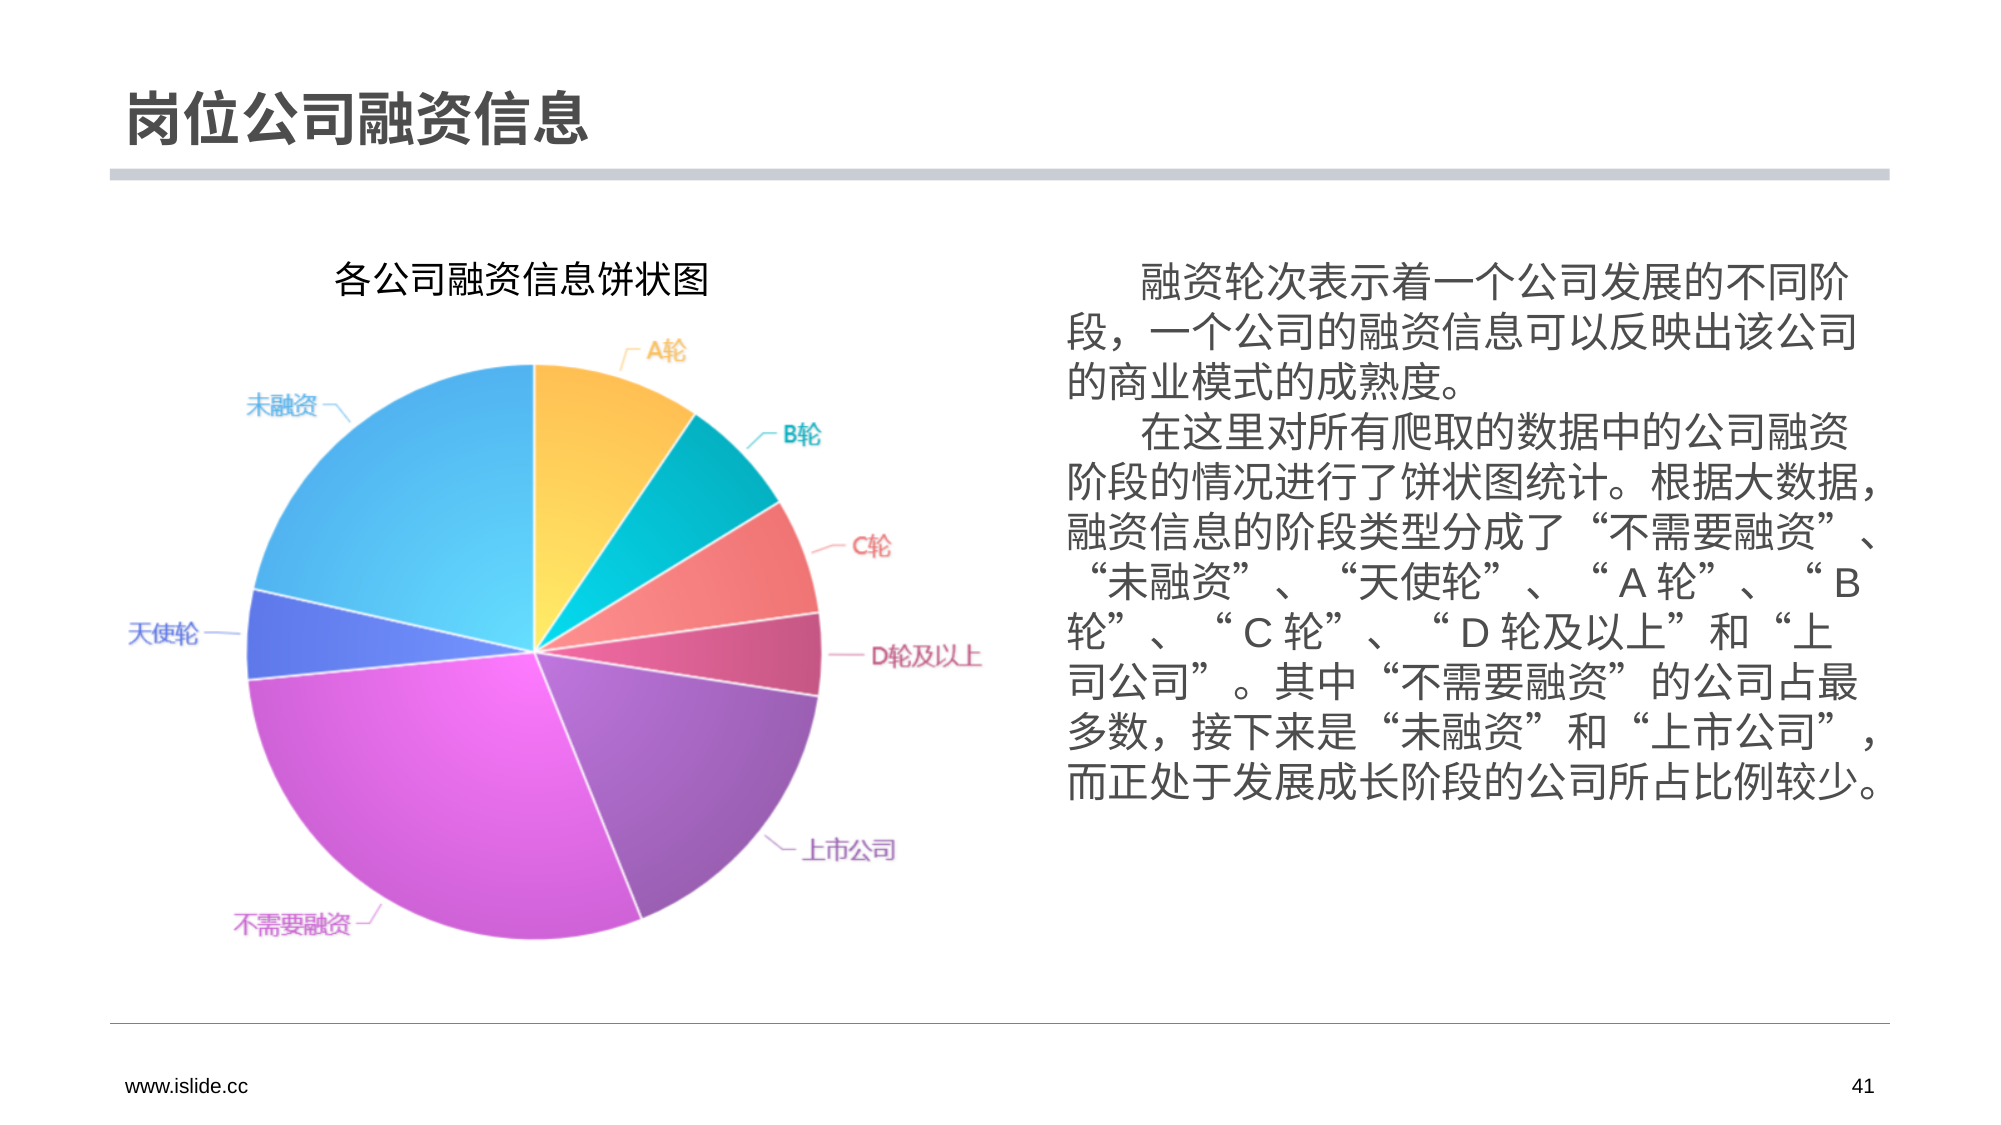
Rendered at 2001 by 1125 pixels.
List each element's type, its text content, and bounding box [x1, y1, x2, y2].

footer www.islide.cc [109, 1068, 790, 1103]
text_box 各公司融资信息饼状图 [319, 248, 922, 309]
text_box 岗位公司融资信息 [109, 74, 701, 160]
text_box 融资轮次表示着一个公司发展的不同阶段，一个公司的融资信息可以反映出该公司的商业模式的成熟度。 在这里对所有爬取的数据中的公司融资阶段的情况进行了饼状图统计。根据大数据，融资信息的阶段类型分成了“不需要融资”、“未融资”、“天使轮”、“A轮”、“B轮”、“C轮”、“D轮及以上”和“上司公司”。其中“不需要融资”的公司占最多数，接下来是“未融资”和“上市公司”，而正处于发展成长阶段的公司所占比例较少。 [1051, 248, 1890, 814]
picture [101, 321, 1025, 1004]
slide_number 41 [1412, 1068, 1890, 1103]
